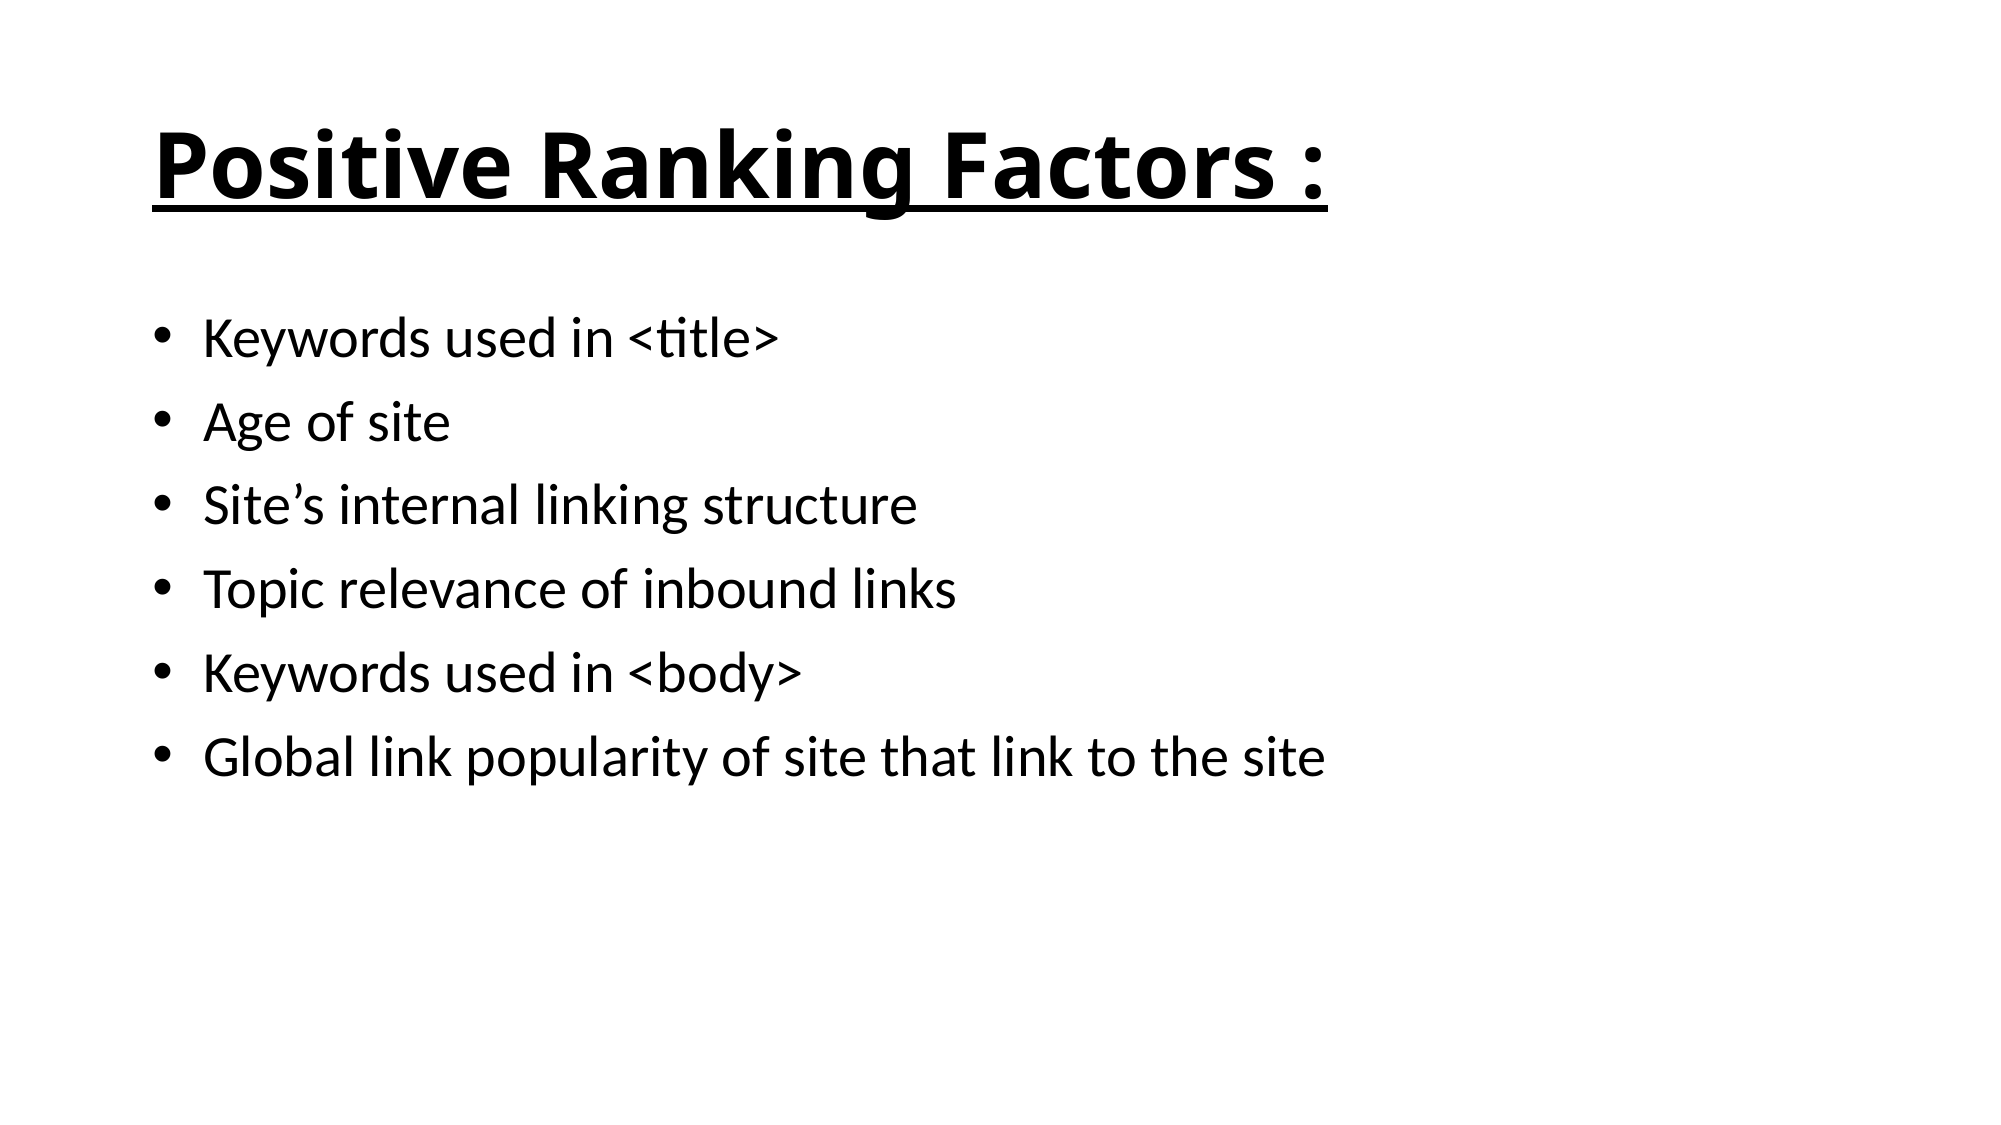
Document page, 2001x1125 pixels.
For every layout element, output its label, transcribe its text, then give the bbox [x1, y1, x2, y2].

list Keywords used in <title> Age of site Site’s internal linking structure Topic relevance of inbound links Keywords used in <body> Global link popularity of site that link to the site [137, 299, 1863, 1014]
title Positive Ranking Factors : [137, 59, 1863, 278]
